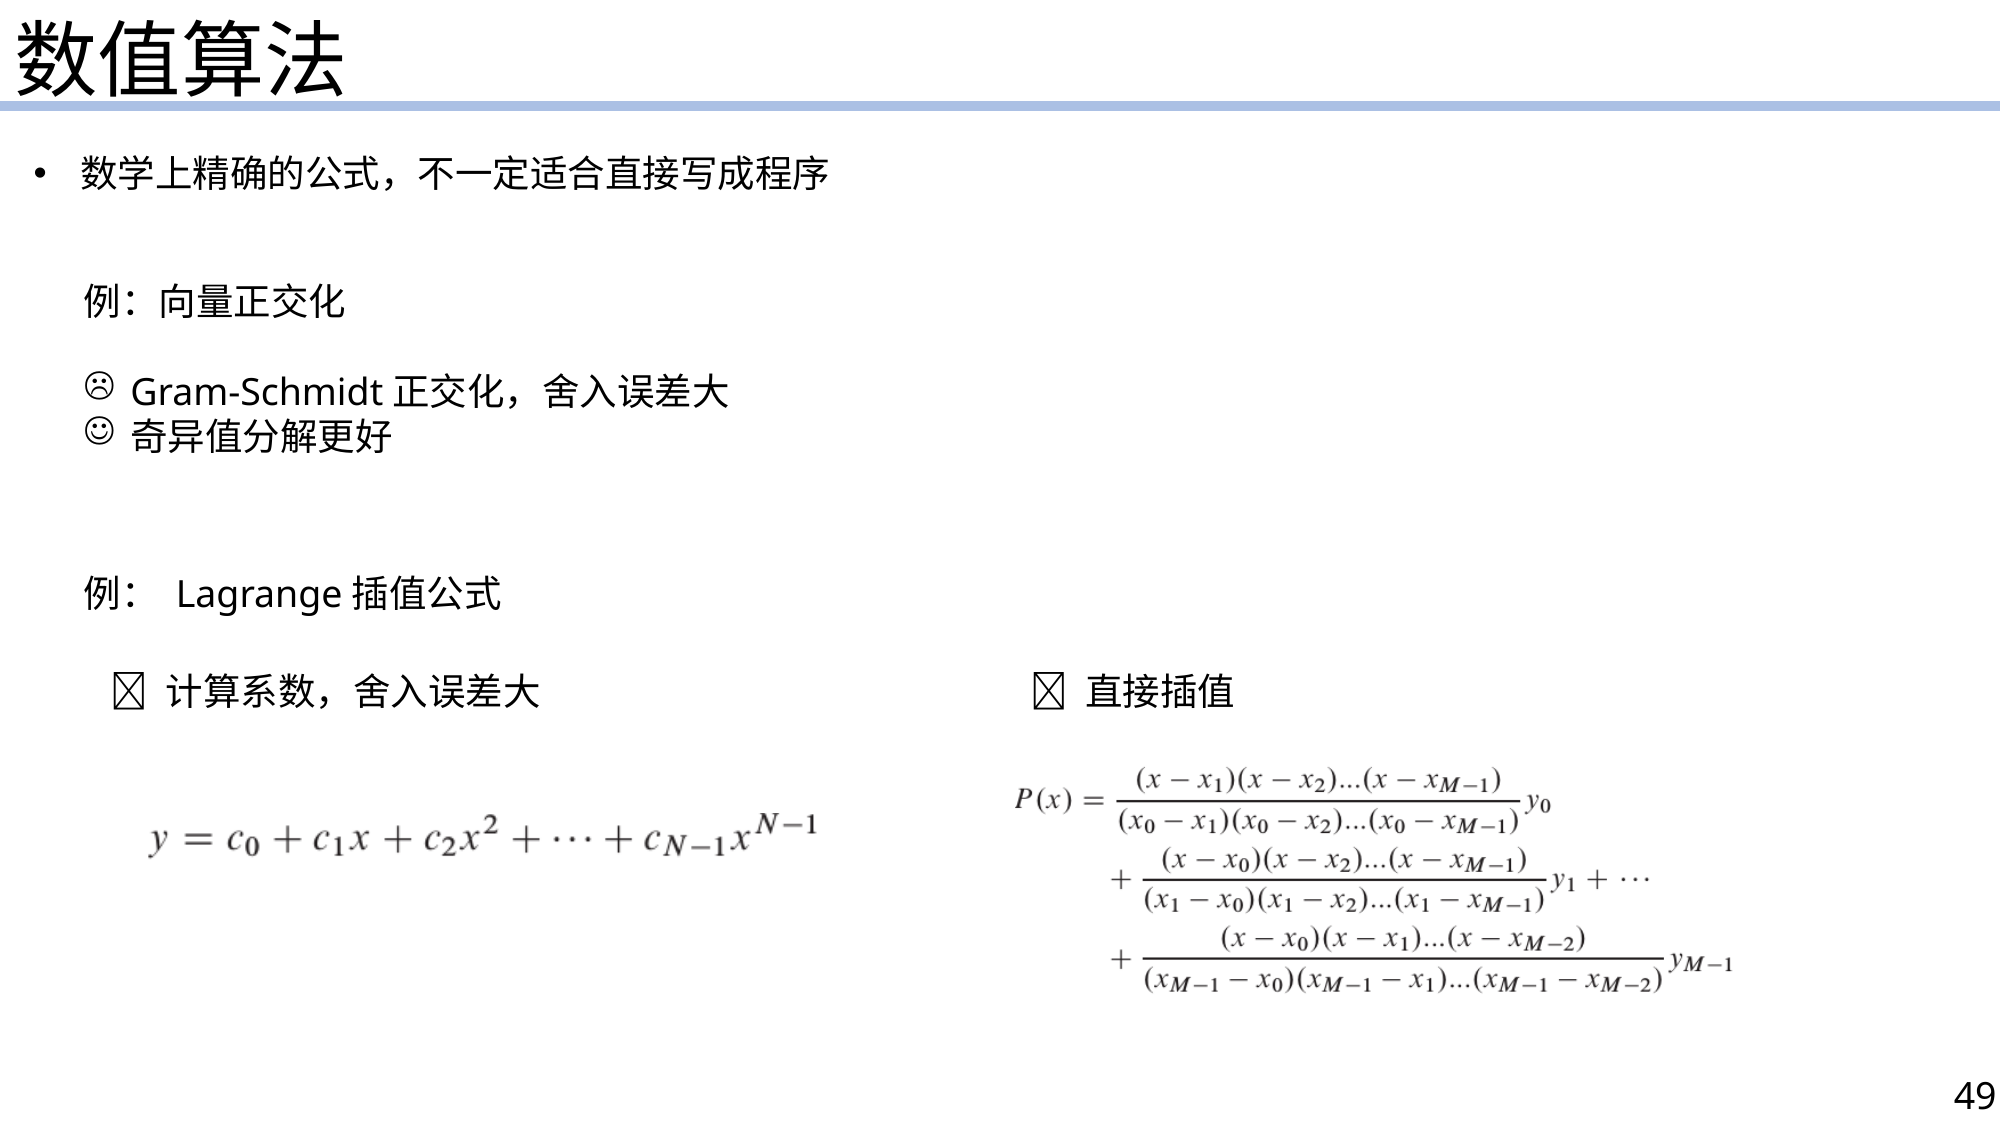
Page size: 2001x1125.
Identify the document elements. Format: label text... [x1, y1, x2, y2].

text_box 例：向量正交化 Gram-Schmidt正交化，舍入误差大 奇异值分解更好 [68, 270, 944, 466]
text_box 49 [1868, 1064, 2000, 1125]
picture [111, 813, 834, 880]
text_box 数值算法 [0, 111, 2000, 115]
text_box 数学上精确的公式，不一定适合直接写成程序 [18, 142, 894, 203]
text_box  计算系数，舍入误差大 [95, 660, 971, 721]
text_box 数值算法 [0, 0, 2000, 101]
text_box  直接插值 [1015, 660, 1891, 721]
picture [1015, 759, 1737, 1010]
text_box 例： Lagrange插值公式 [68, 562, 944, 623]
